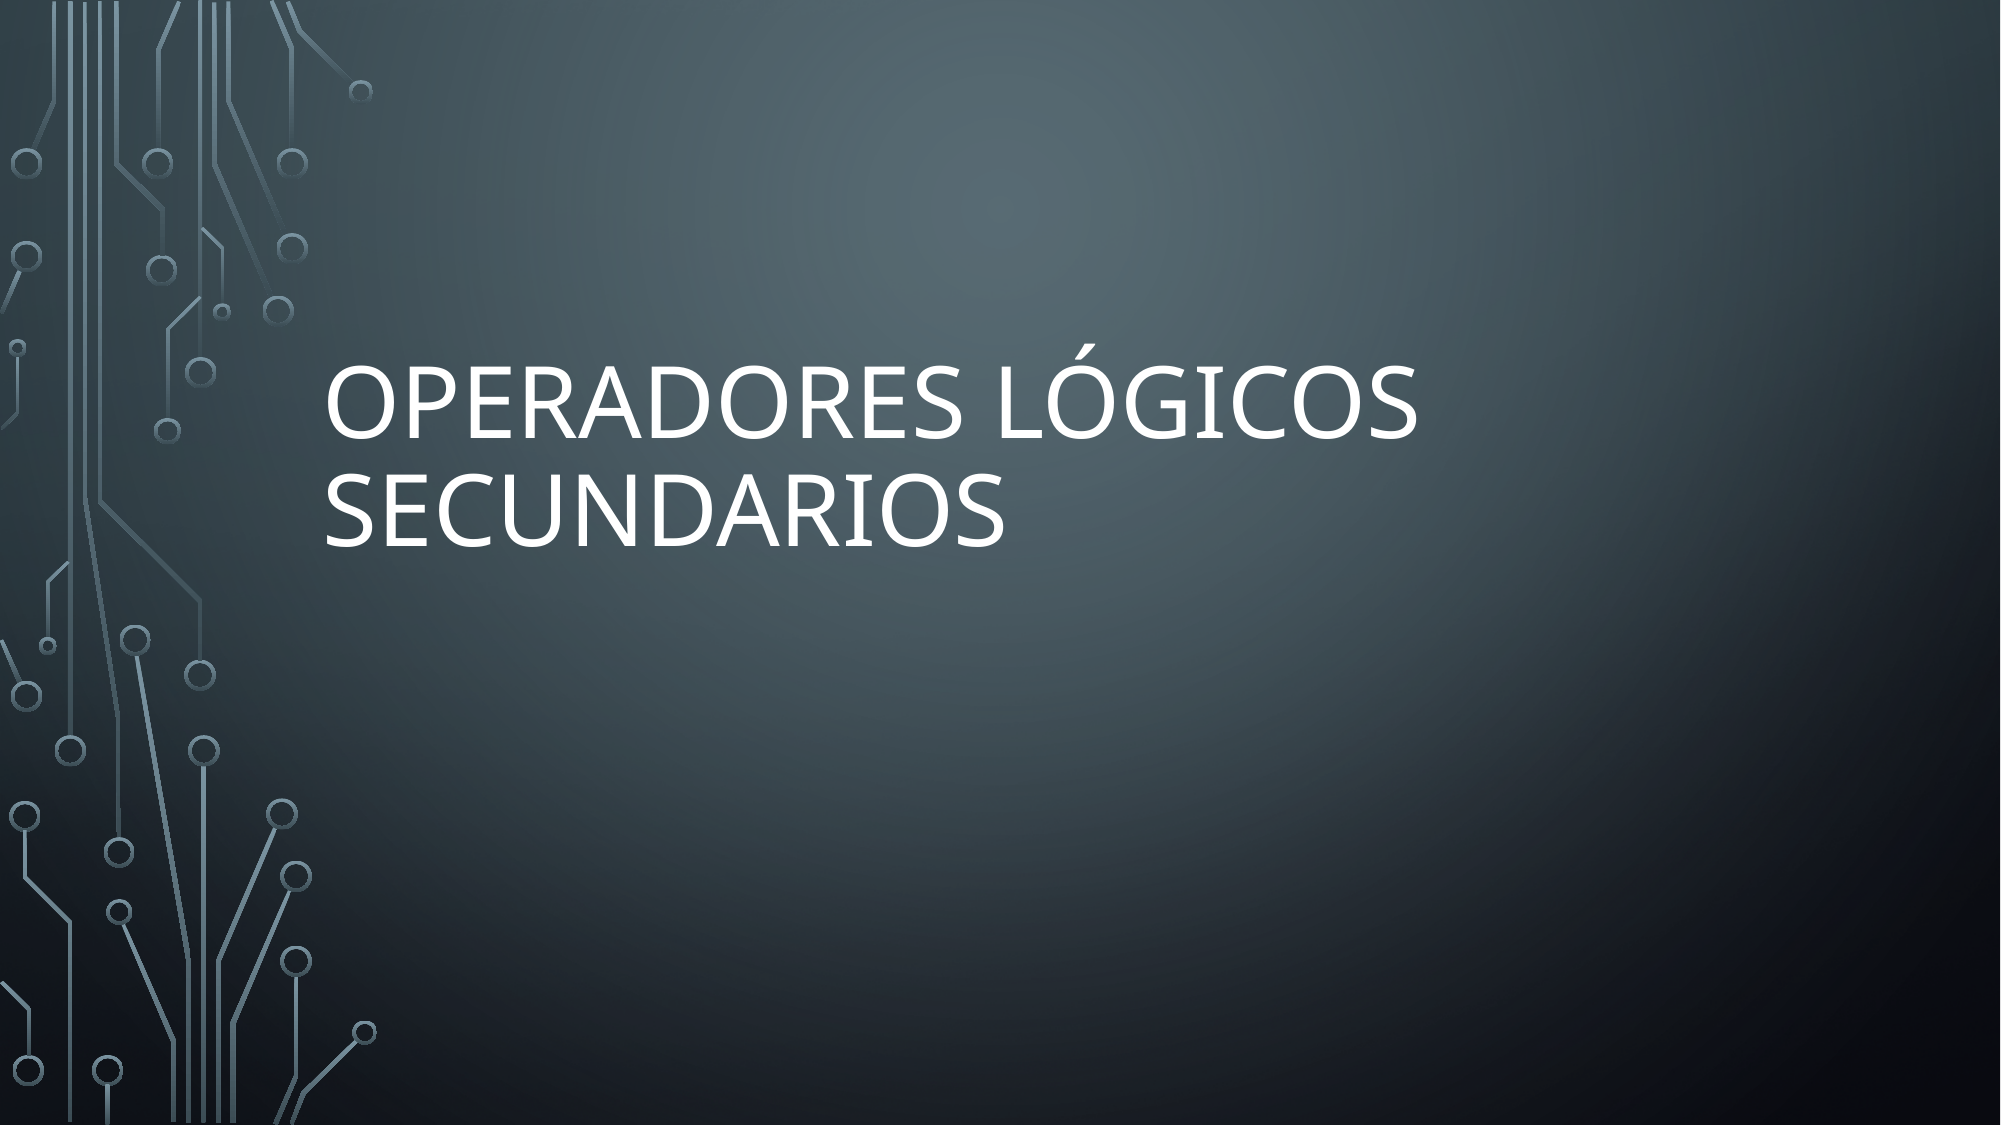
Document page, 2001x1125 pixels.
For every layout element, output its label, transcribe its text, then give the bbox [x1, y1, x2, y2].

title Operadores lógicos secundarios [307, 184, 1750, 576]
